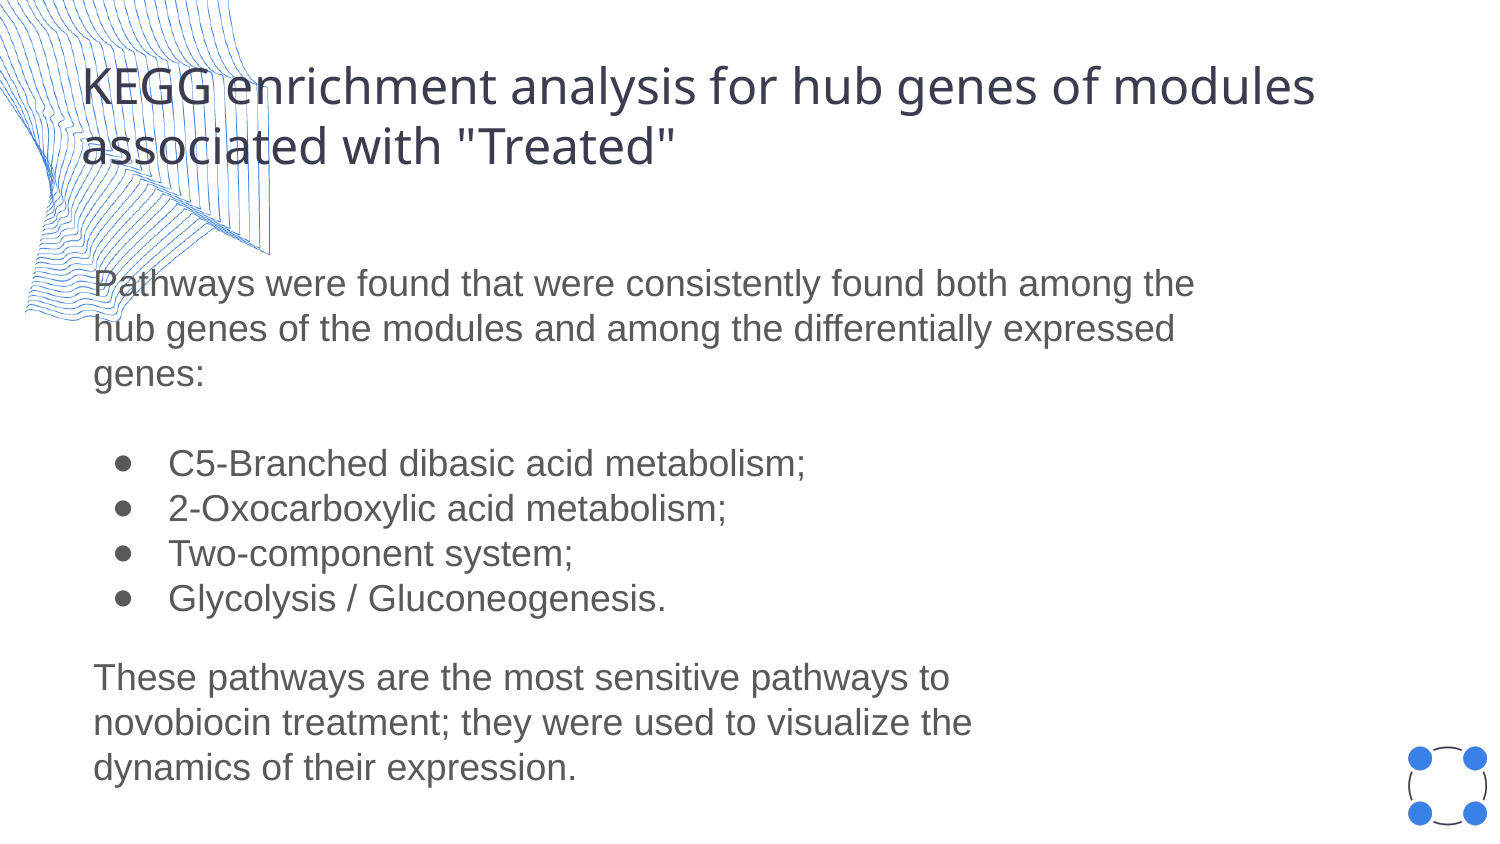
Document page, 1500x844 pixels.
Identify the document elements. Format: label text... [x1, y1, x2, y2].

picture [0, 0, 367, 336]
text_box These pathways are the most sensitive pathways to novobiocin treatment; they were used to visualize the dynamics of their expression. [78, 637, 1060, 803]
text_box KEGG enrichment analysis for hub genes of modules associated with "Treated" [371, 65, 1345, 163]
picture [1395, 733, 1500, 839]
text_box Pathways were found that were consistently found both among the hub genes of the modules and among the differentially expressed genes: C5-Branched dibasic acid metabolism; 2-Oxocarboxylic acid metabolism; Two-component system; Glycolysis / Gluconeogenesis. [78, 243, 1243, 634]
